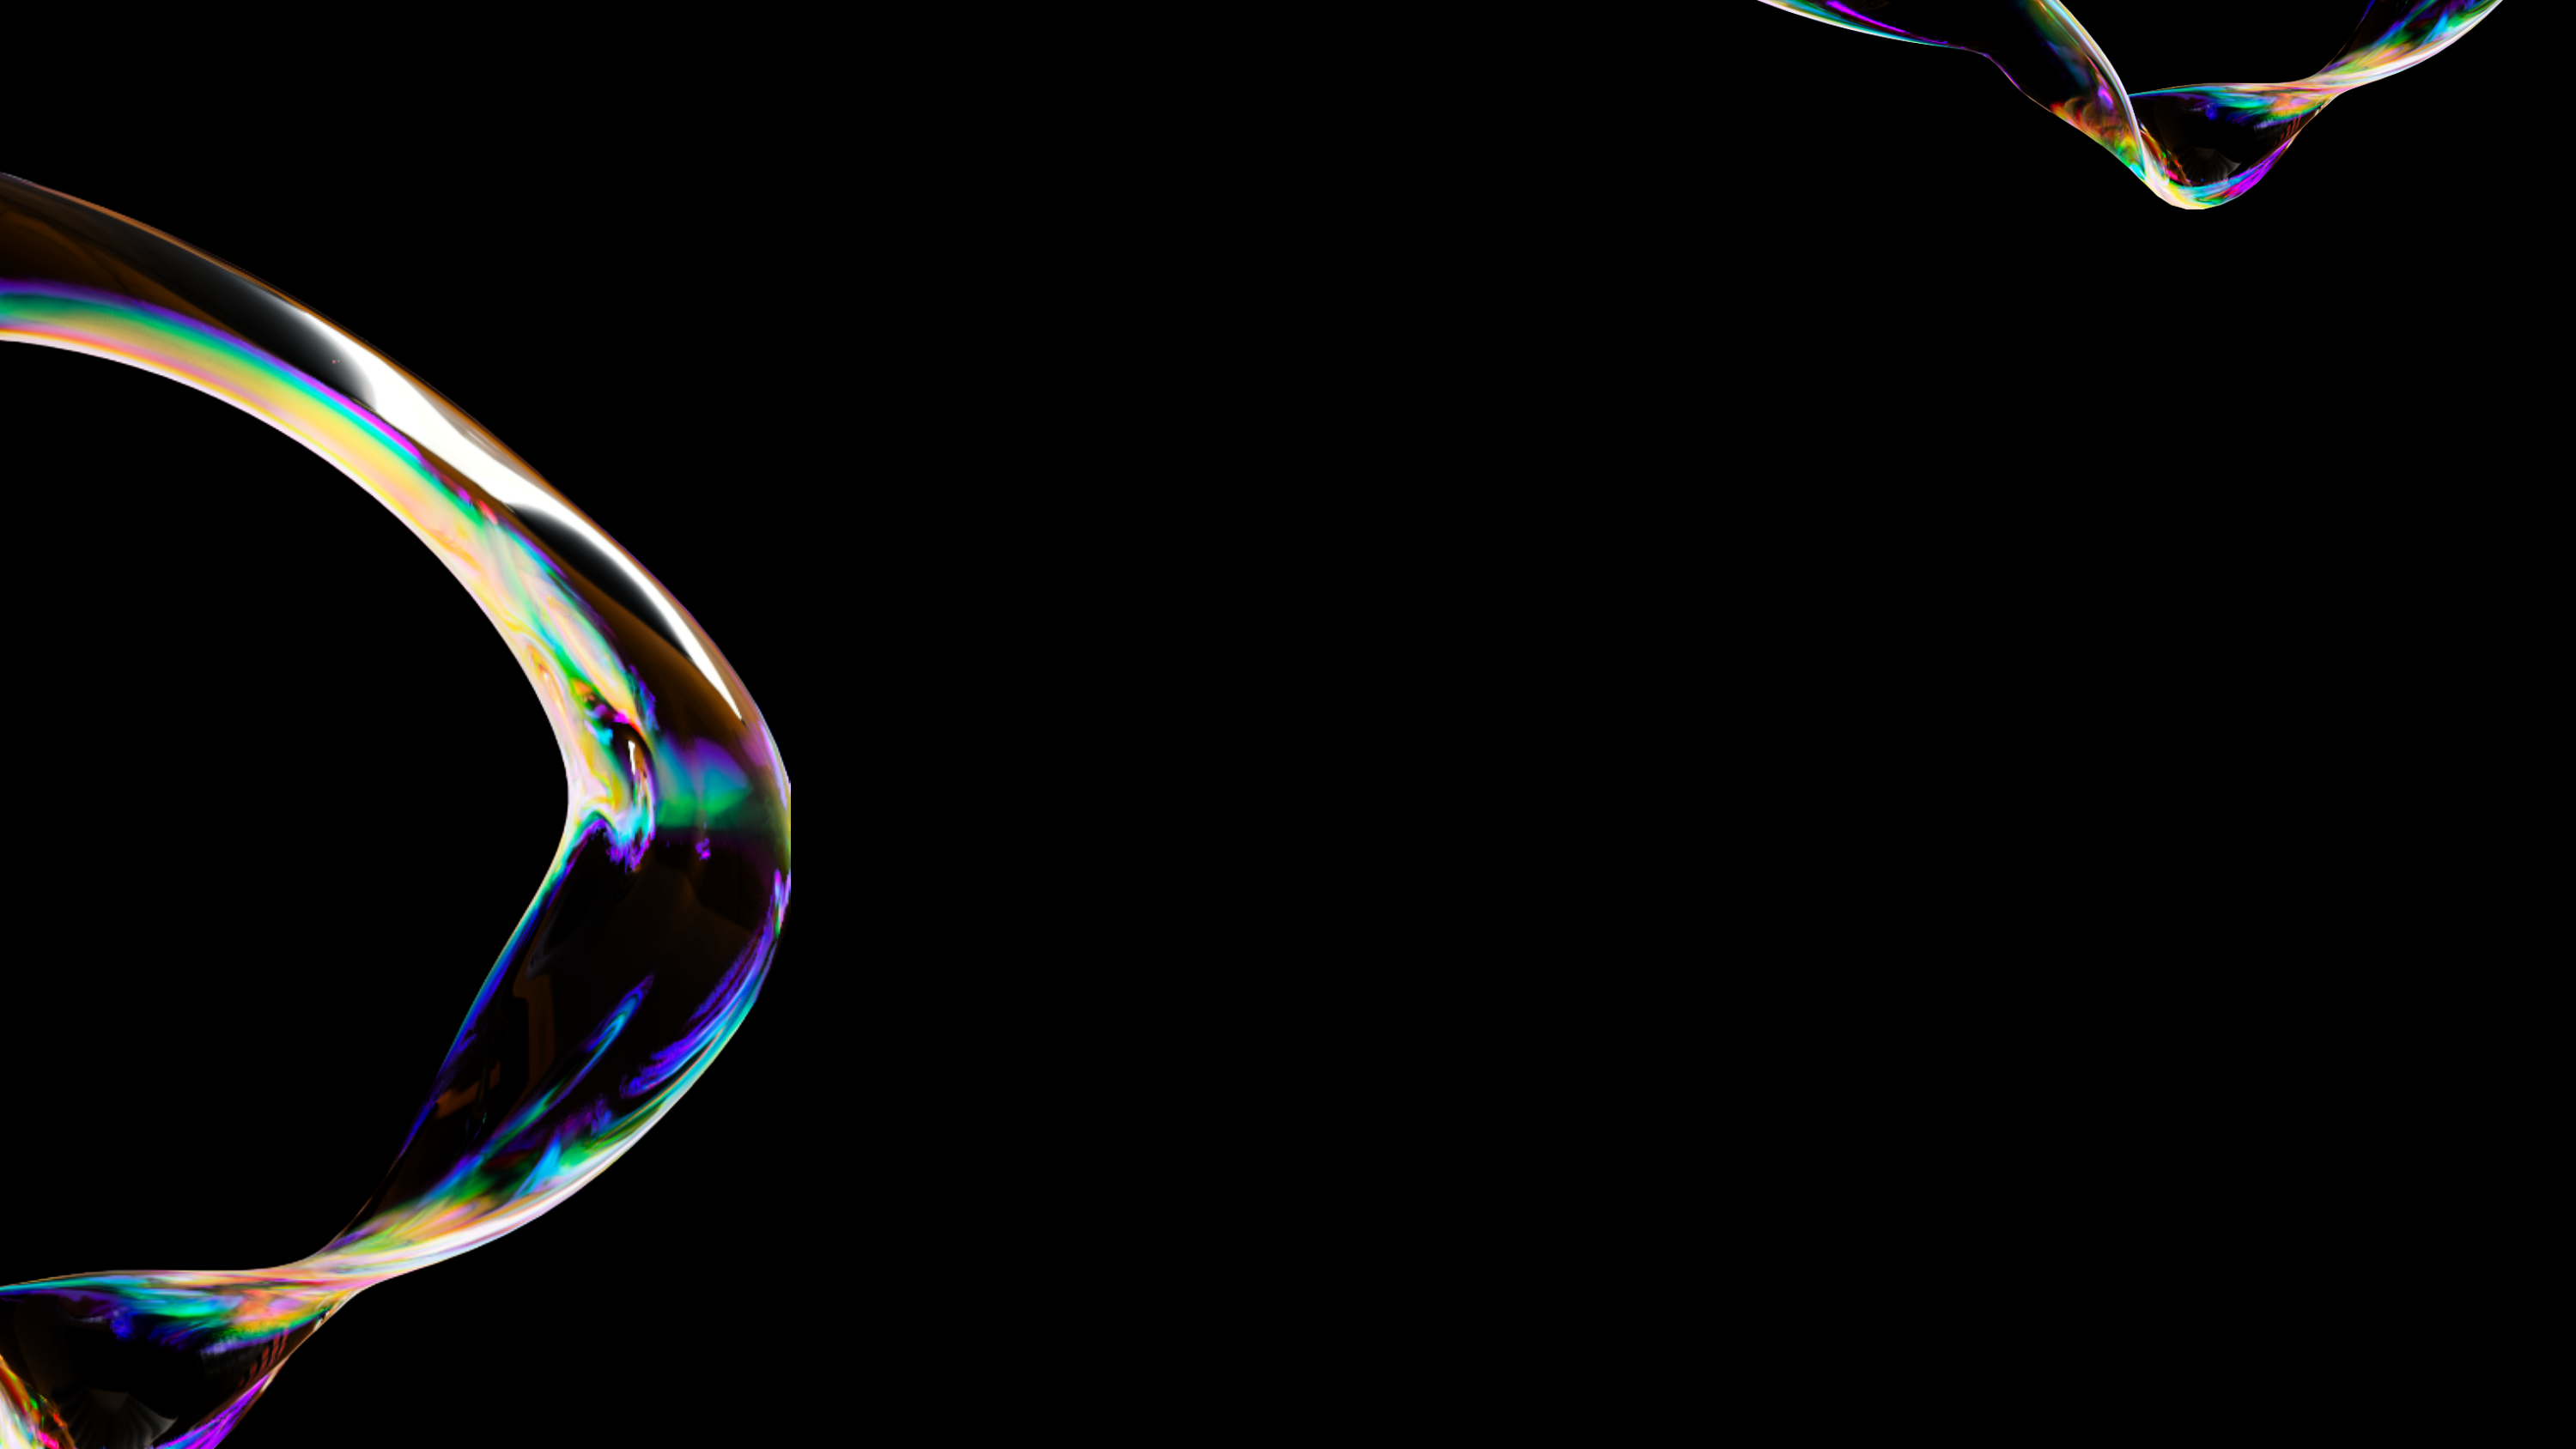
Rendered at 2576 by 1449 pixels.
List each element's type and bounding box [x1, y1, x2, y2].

text_box [0, 92, 791, 1449]
text_box [1523, 0, 2576, 209]
